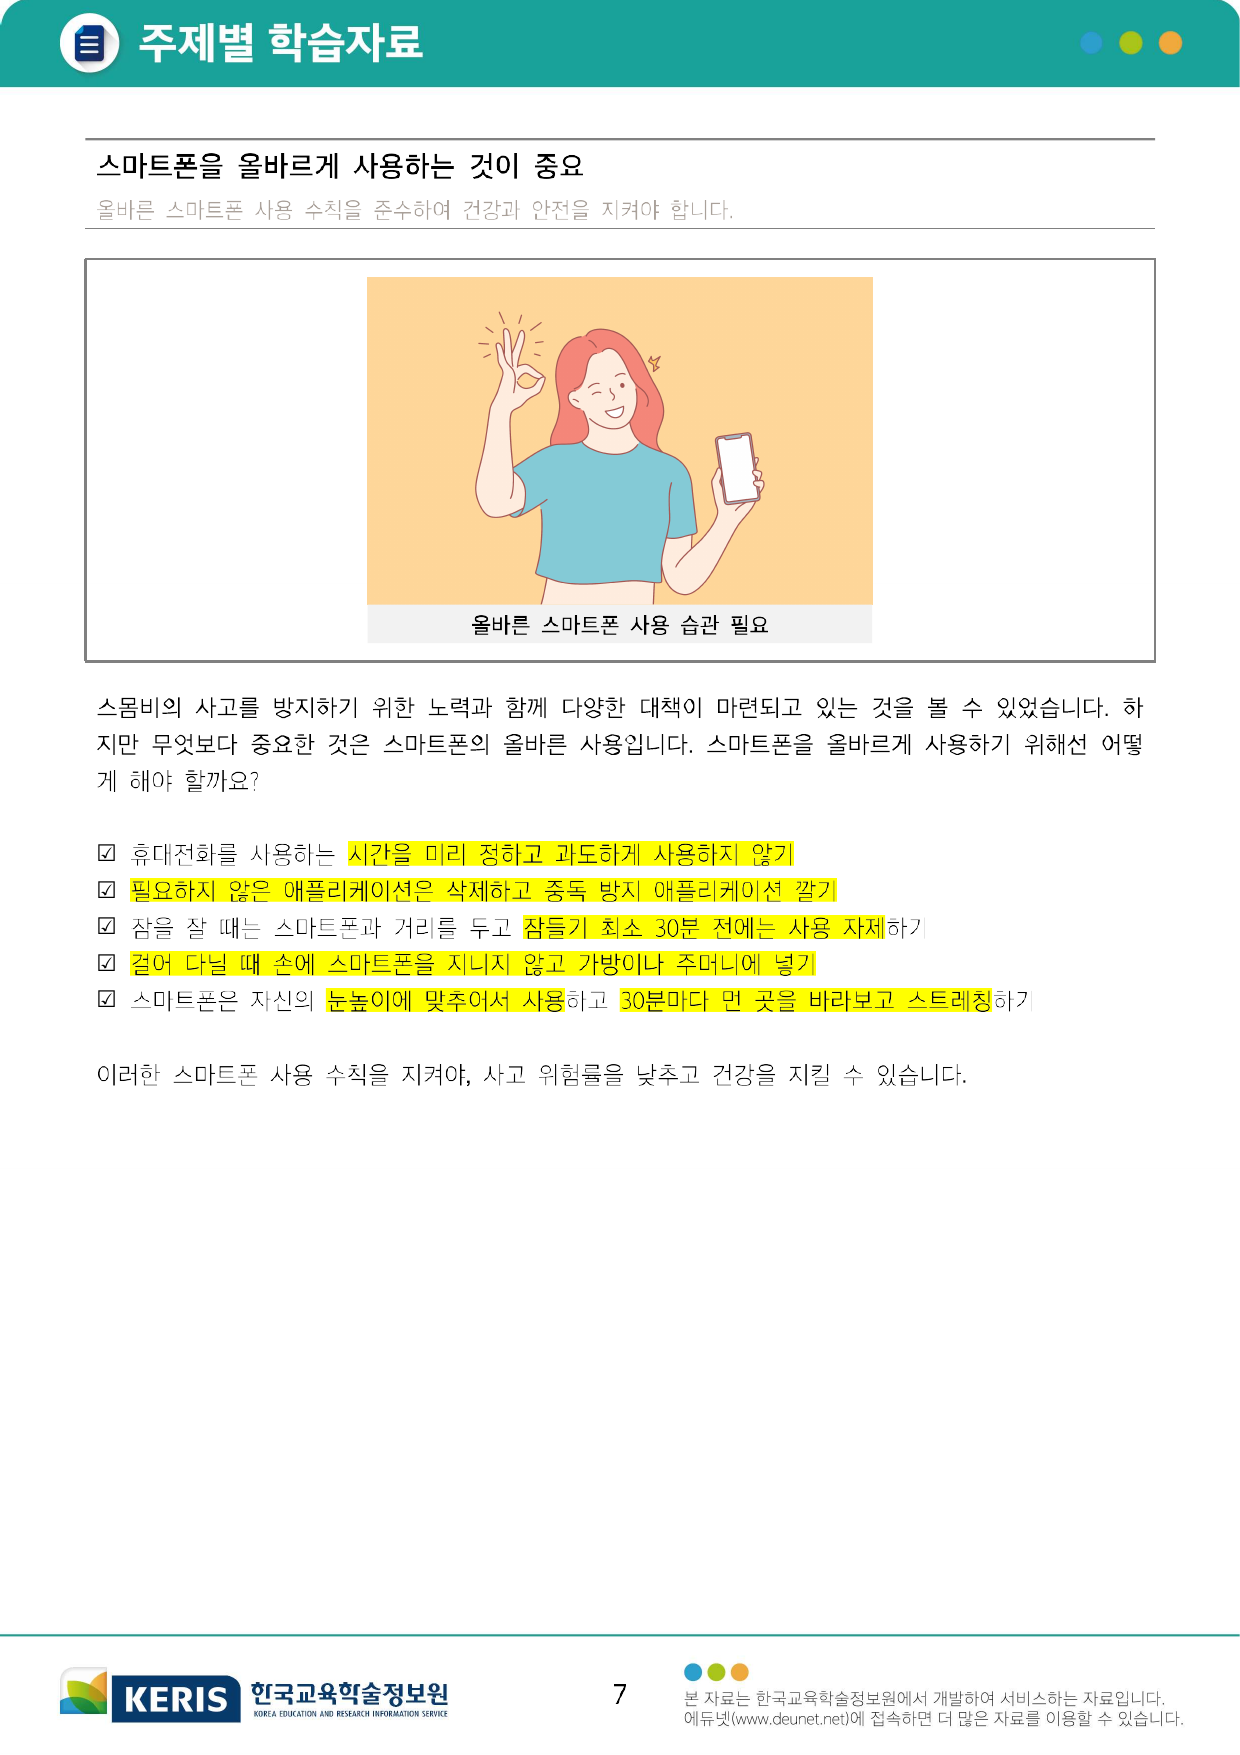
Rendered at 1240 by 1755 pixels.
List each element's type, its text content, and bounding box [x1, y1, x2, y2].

text_box [998, 697, 1017, 719]
text_box [873, 735, 888, 747]
text_box [97, 736, 111, 751]
text_box [242, 697, 257, 706]
picture [0, 0, 1240, 1754]
text_box [586, 697, 604, 719]
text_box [98, 1063, 966, 1087]
text_box [451, 697, 468, 710]
text_box [448, 734, 468, 747]
text_box [595, 734, 601, 755]
text_box [272, 735, 292, 753]
text_box [1063, 699, 1075, 713]
text_box [1124, 704, 1135, 715]
text_box [896, 697, 911, 705]
text_box [774, 748, 789, 755]
text_box [121, 710, 136, 718]
text_box [580, 735, 594, 751]
text_box [739, 697, 757, 713]
text_box [1042, 710, 1057, 718]
text_box [339, 699, 350, 714]
text_box [526, 735, 537, 750]
text_box [782, 706, 802, 716]
text_box [664, 711, 680, 719]
text_box [892, 734, 906, 754]
text_box [625, 734, 636, 745]
text_box [729, 736, 740, 750]
text_box [991, 736, 1002, 751]
text_box [141, 699, 152, 713]
text_box [1071, 747, 1086, 755]
text_box [242, 710, 257, 718]
text_box [760, 697, 778, 718]
text_box [428, 698, 448, 716]
text_box [830, 746, 845, 755]
text_box [385, 735, 402, 746]
text_box [217, 706, 238, 716]
text_box [506, 746, 521, 755]
text_box [396, 703, 406, 711]
text_box [1067, 734, 1086, 750]
text_box [817, 697, 836, 719]
text_box [195, 698, 209, 714]
text_box [328, 734, 346, 748]
text_box [220, 698, 235, 711]
text_box [549, 748, 564, 755]
text_box [940, 734, 946, 755]
text_box ☑ ☑ ☑ ☑ ☑ [94, 827, 122, 1013]
text_box [296, 740, 306, 748]
text_box [673, 697, 680, 710]
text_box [367, 277, 873, 644]
text_box [683, 698, 695, 714]
text_box [997, 698, 1009, 709]
text_box [840, 697, 855, 706]
text_box [352, 734, 367, 743]
text_box [251, 734, 271, 755]
text_box [176, 747, 193, 755]
text_box [970, 741, 981, 752]
text_box [796, 746, 811, 755]
text_box [1025, 734, 1043, 755]
text_box [471, 697, 492, 718]
text_box [647, 736, 660, 750]
text_box [527, 697, 542, 717]
text_box [605, 747, 620, 755]
text_box [743, 734, 749, 755]
text_box [297, 749, 312, 755]
text_box [1047, 741, 1056, 752]
text_box [276, 697, 294, 719]
text_box [964, 698, 981, 707]
text_box [925, 735, 939, 751]
text_box [318, 704, 328, 715]
text_box [1058, 734, 1065, 755]
text_box [331, 697, 337, 718]
text_box [1126, 745, 1142, 749]
text_box [99, 698, 115, 710]
text_box [661, 701, 672, 710]
text_box [930, 710, 946, 718]
text_box [121, 747, 136, 755]
text_box [118, 697, 138, 709]
text_box [119, 735, 130, 746]
text_box [274, 698, 285, 709]
text_box [1019, 697, 1038, 719]
text_box [563, 699, 576, 713]
text_box [718, 699, 729, 713]
text_box [1041, 697, 1058, 706]
text_box [163, 698, 175, 709]
text_box [947, 734, 967, 746]
text_box [507, 697, 527, 718]
text_box [950, 747, 965, 755]
text_box [742, 711, 757, 718]
text_box [873, 697, 890, 711]
text_box [840, 711, 855, 718]
text_box [373, 697, 391, 718]
text_box [827, 734, 847, 745]
text_box [352, 748, 367, 755]
text_box [784, 698, 799, 711]
text_box [429, 735, 444, 747]
text_box [875, 710, 892, 719]
text_box [1128, 750, 1140, 756]
text_box [607, 703, 616, 711]
text_box [295, 699, 309, 714]
text_box [504, 734, 524, 745]
text_box [602, 734, 623, 746]
text_box [406, 736, 417, 750]
text_box [195, 735, 215, 753]
text_box [772, 734, 792, 747]
text_box [1102, 734, 1120, 755]
text_box [1084, 699, 1097, 713]
text_box [175, 734, 192, 748]
text_box [709, 735, 725, 746]
text_box [863, 734, 869, 755]
text_box [849, 735, 860, 750]
text_box [1124, 735, 1138, 744]
text_box [795, 734, 811, 742]
text_box [330, 747, 347, 755]
text_box [470, 734, 488, 755]
